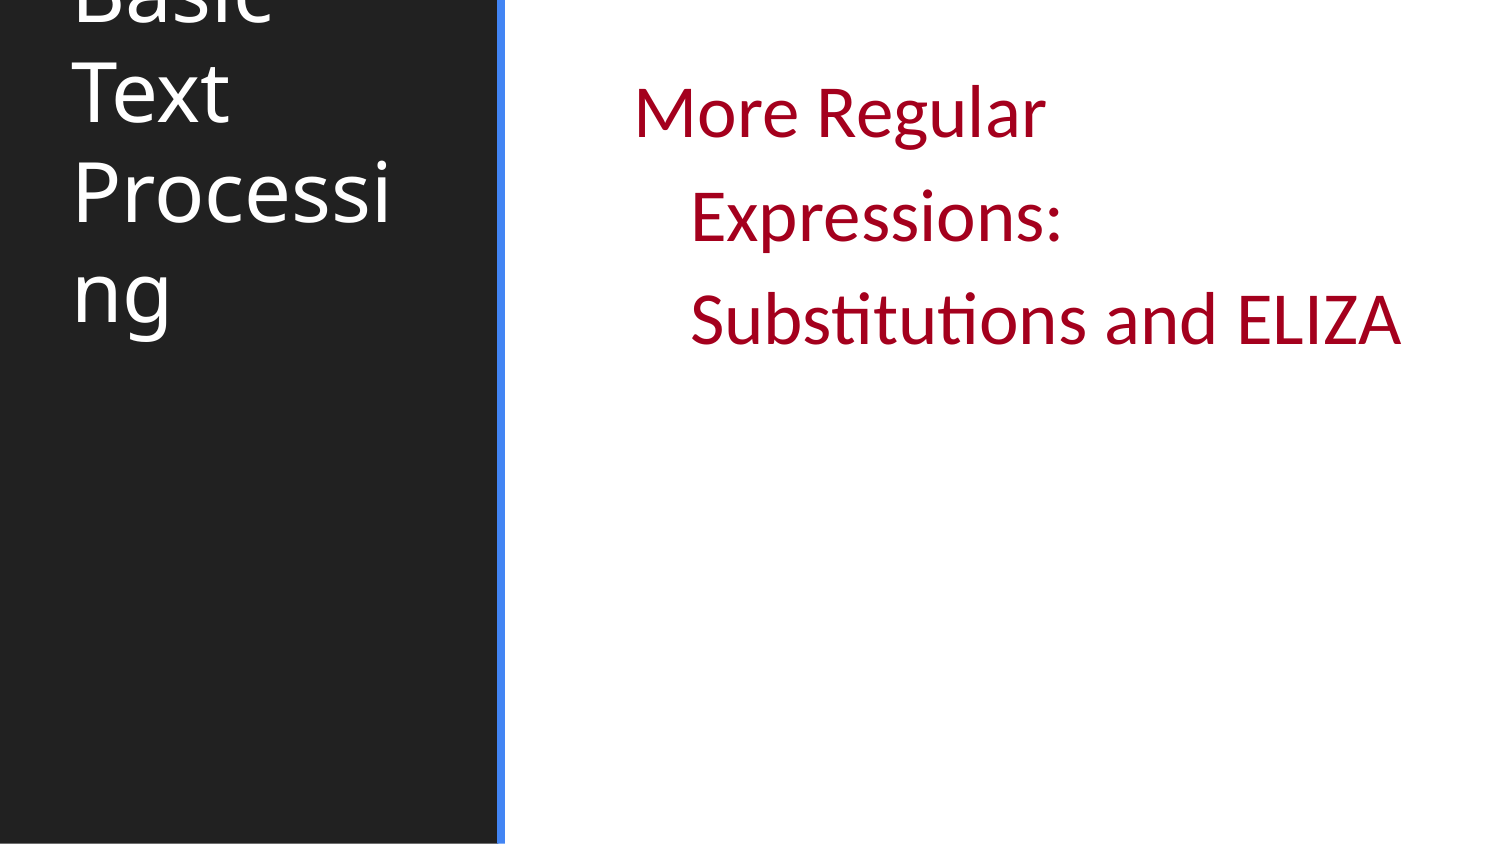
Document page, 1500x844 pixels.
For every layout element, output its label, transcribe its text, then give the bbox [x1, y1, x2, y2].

list More Regular Expressions: Substitutions and ELIZA [600, 34, 1422, 312]
title Basic Text Processing [56, 73, 451, 355]
